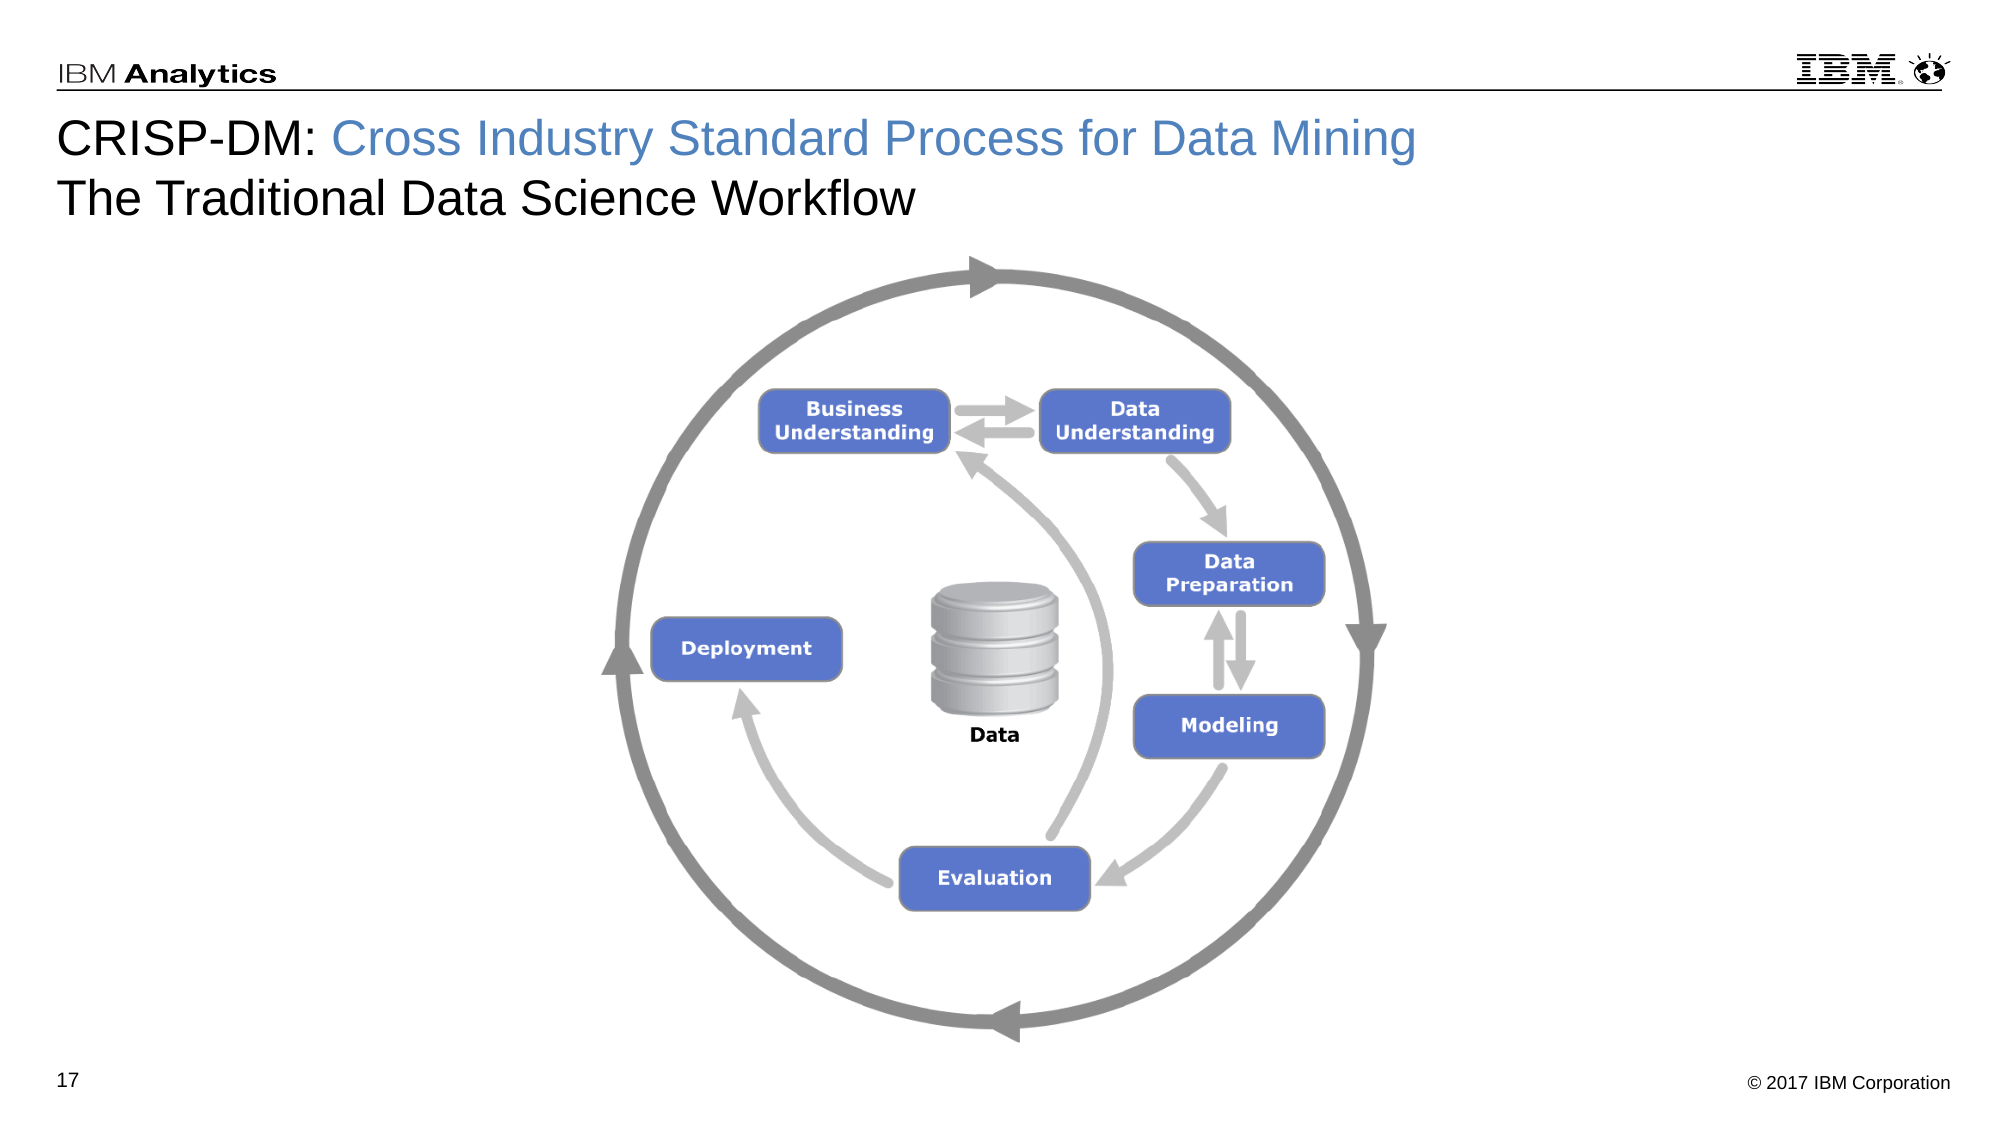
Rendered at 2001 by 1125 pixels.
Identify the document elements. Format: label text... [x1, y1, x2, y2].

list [601, 255, 1388, 1043]
title CRISP-DM: Cross Industry Standard Process for Data Mining The Traditional Data Science Workflow [56, 97, 1696, 221]
picture [1782, 42, 1962, 94]
picture [35, 46, 301, 102]
